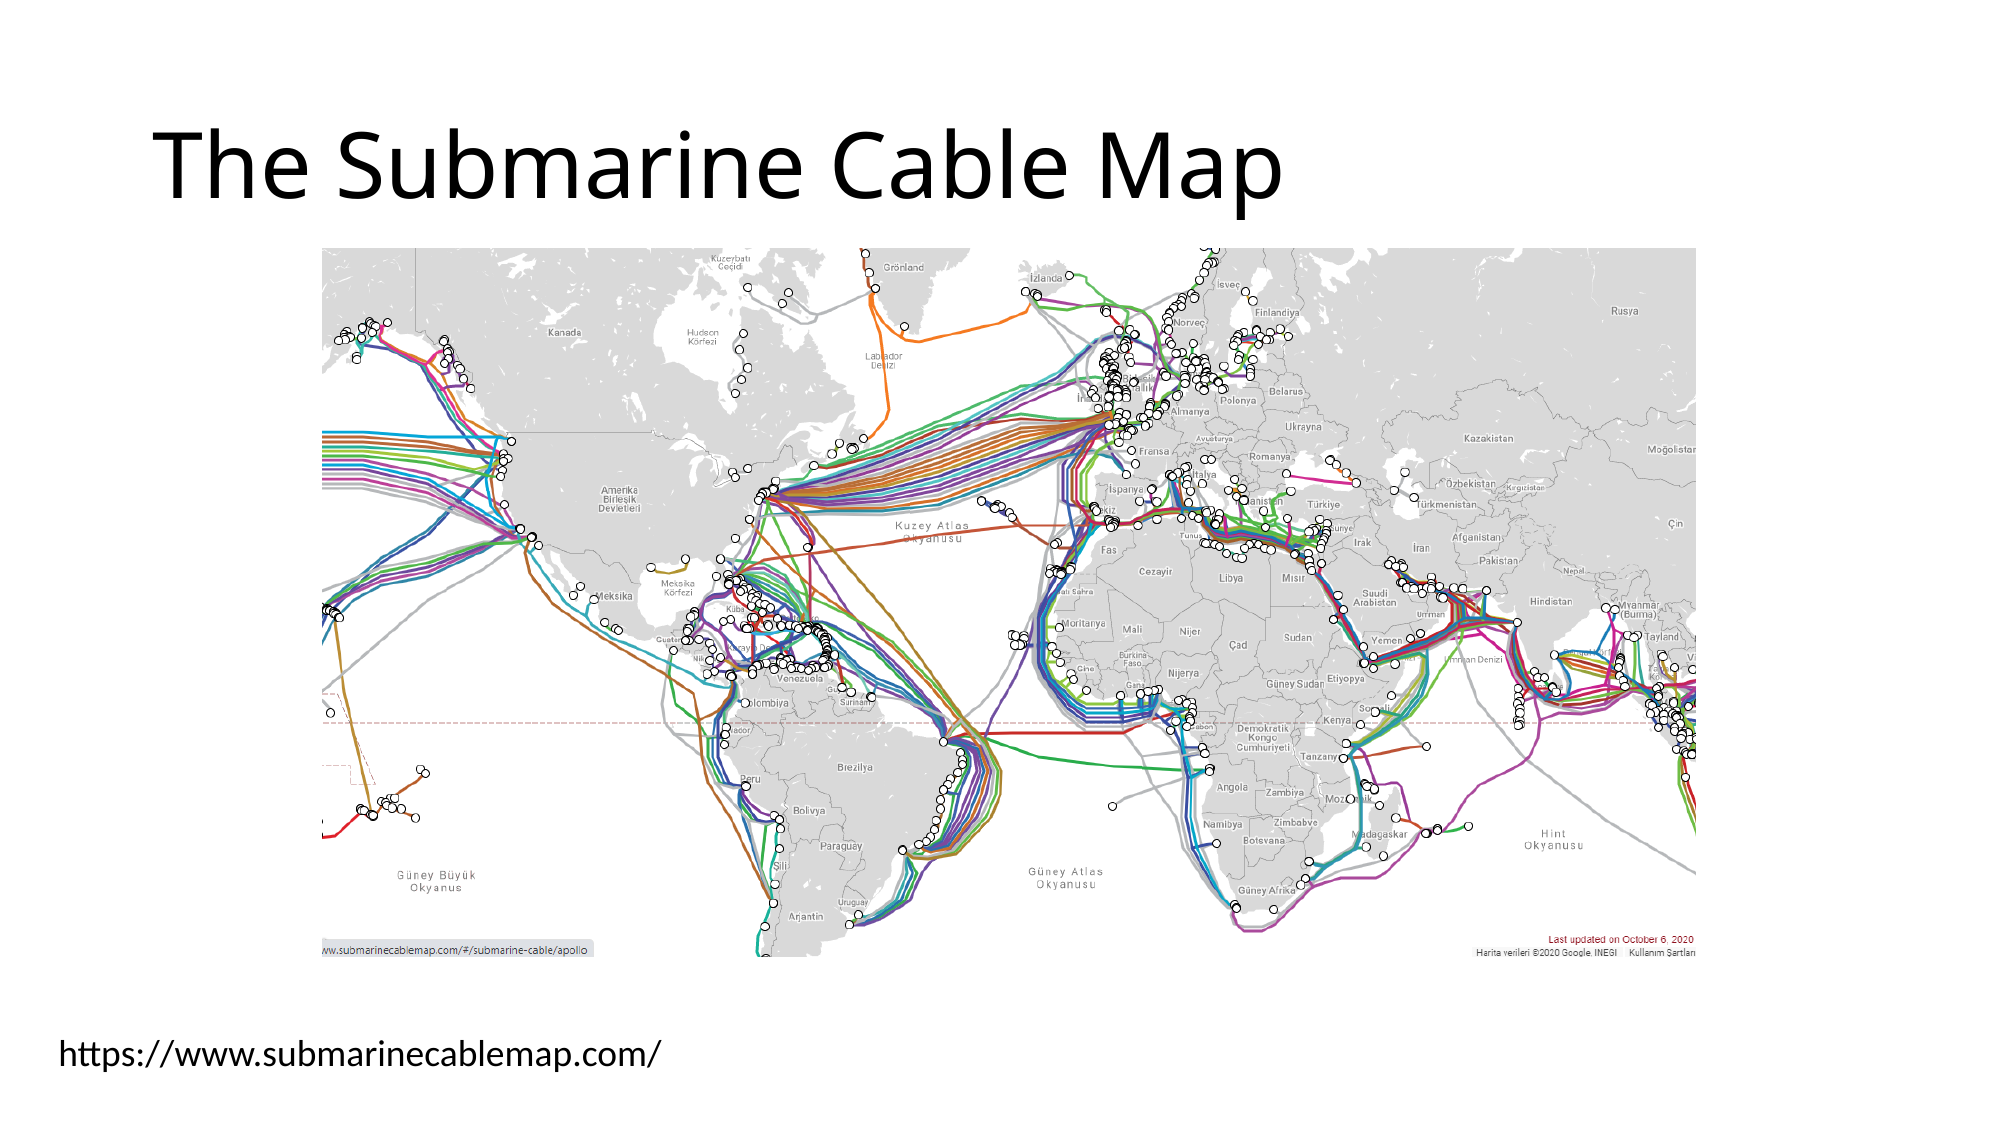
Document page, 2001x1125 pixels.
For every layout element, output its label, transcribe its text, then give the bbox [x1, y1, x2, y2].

title The Submarine Cable Map [137, 59, 1863, 278]
picture [322, 248, 1696, 957]
text_box https://www.submarinecablemap.com/ [43, 1021, 678, 1082]
